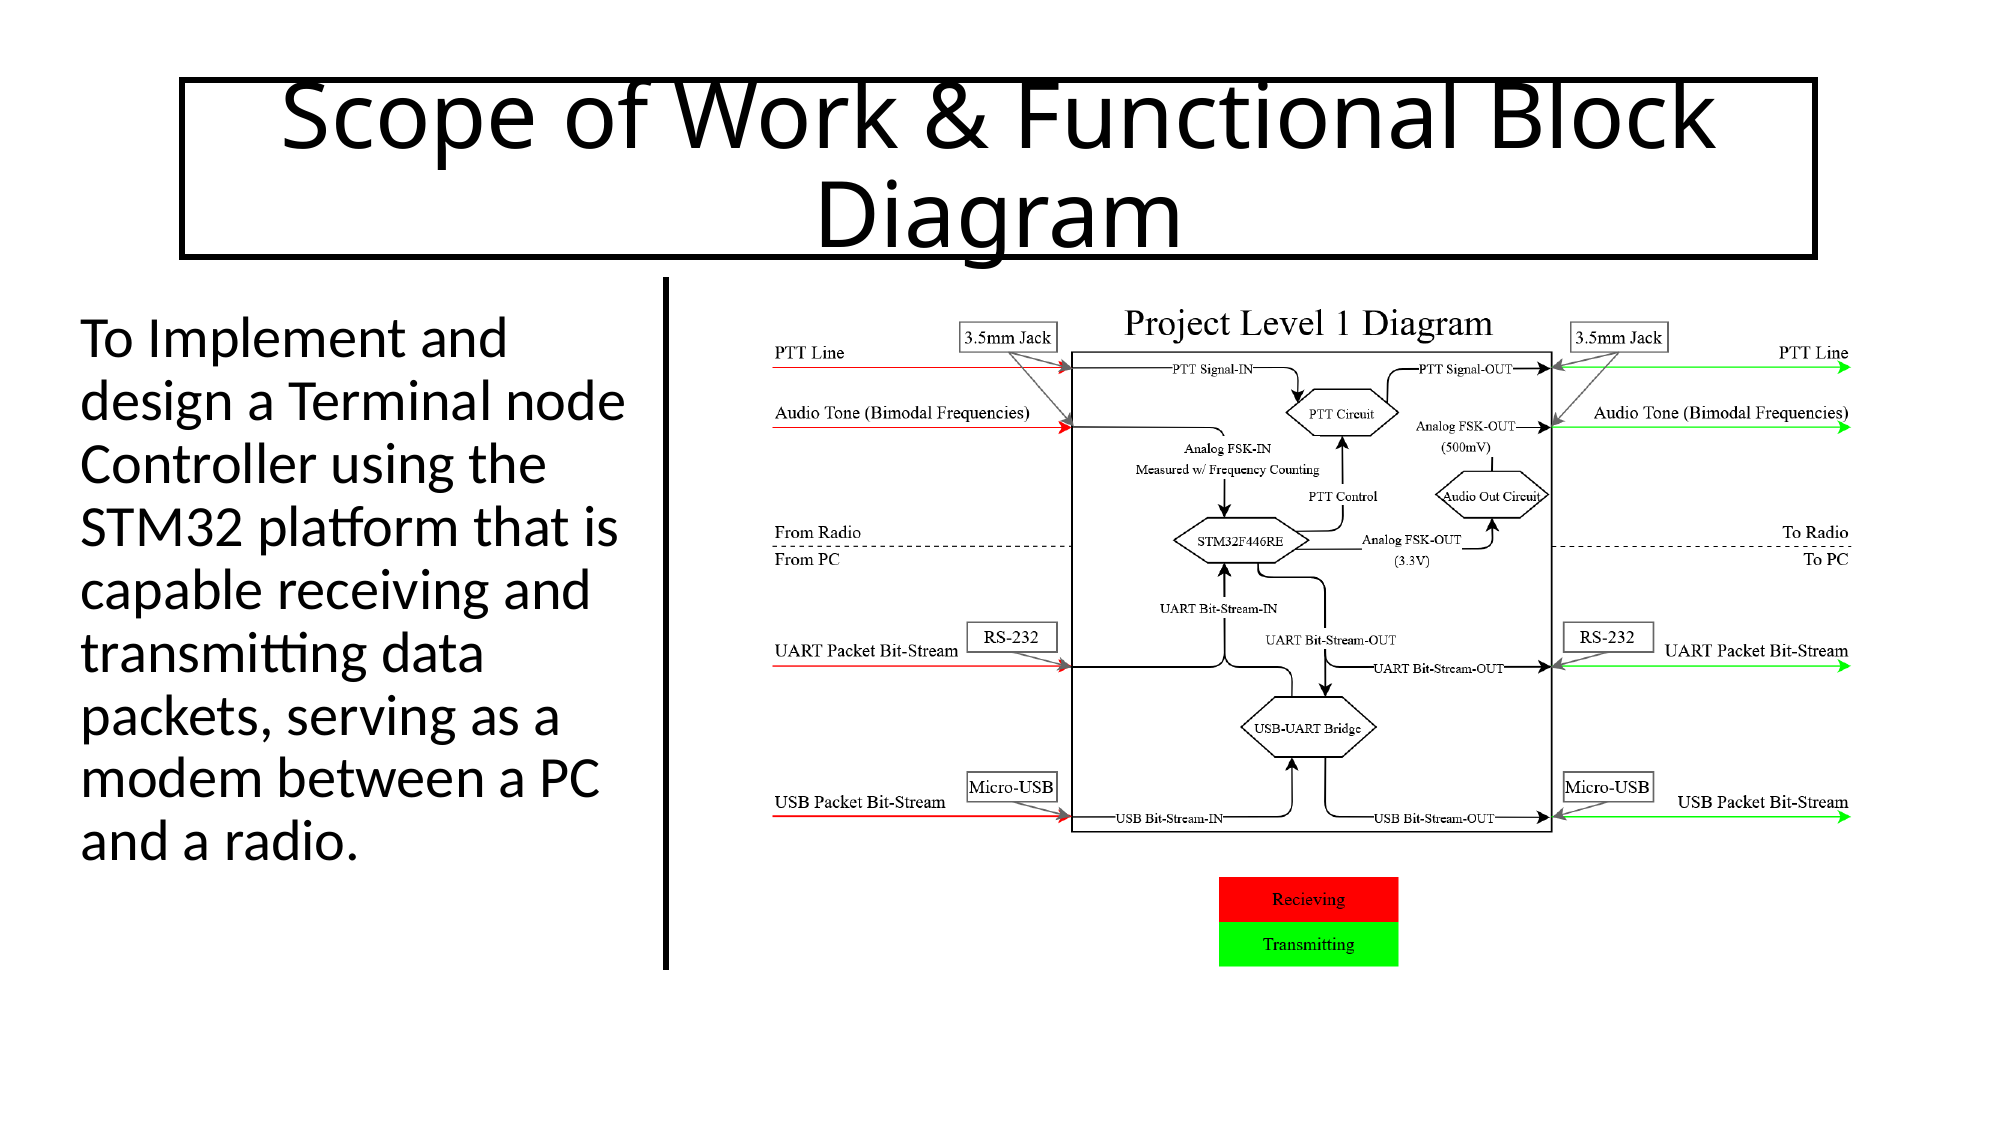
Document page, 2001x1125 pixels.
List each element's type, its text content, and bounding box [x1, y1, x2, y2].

text_box [181, 79, 1816, 258]
list To Implement and design a Terminal node Controller using the STM32 platform that is capable receiving and transmitting data packets, serving as a modem between a PC and a radio. [65, 299, 654, 1066]
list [761, 299, 1863, 967]
title Scope of Work & Functional Block Diagram [137, 59, 1863, 278]
